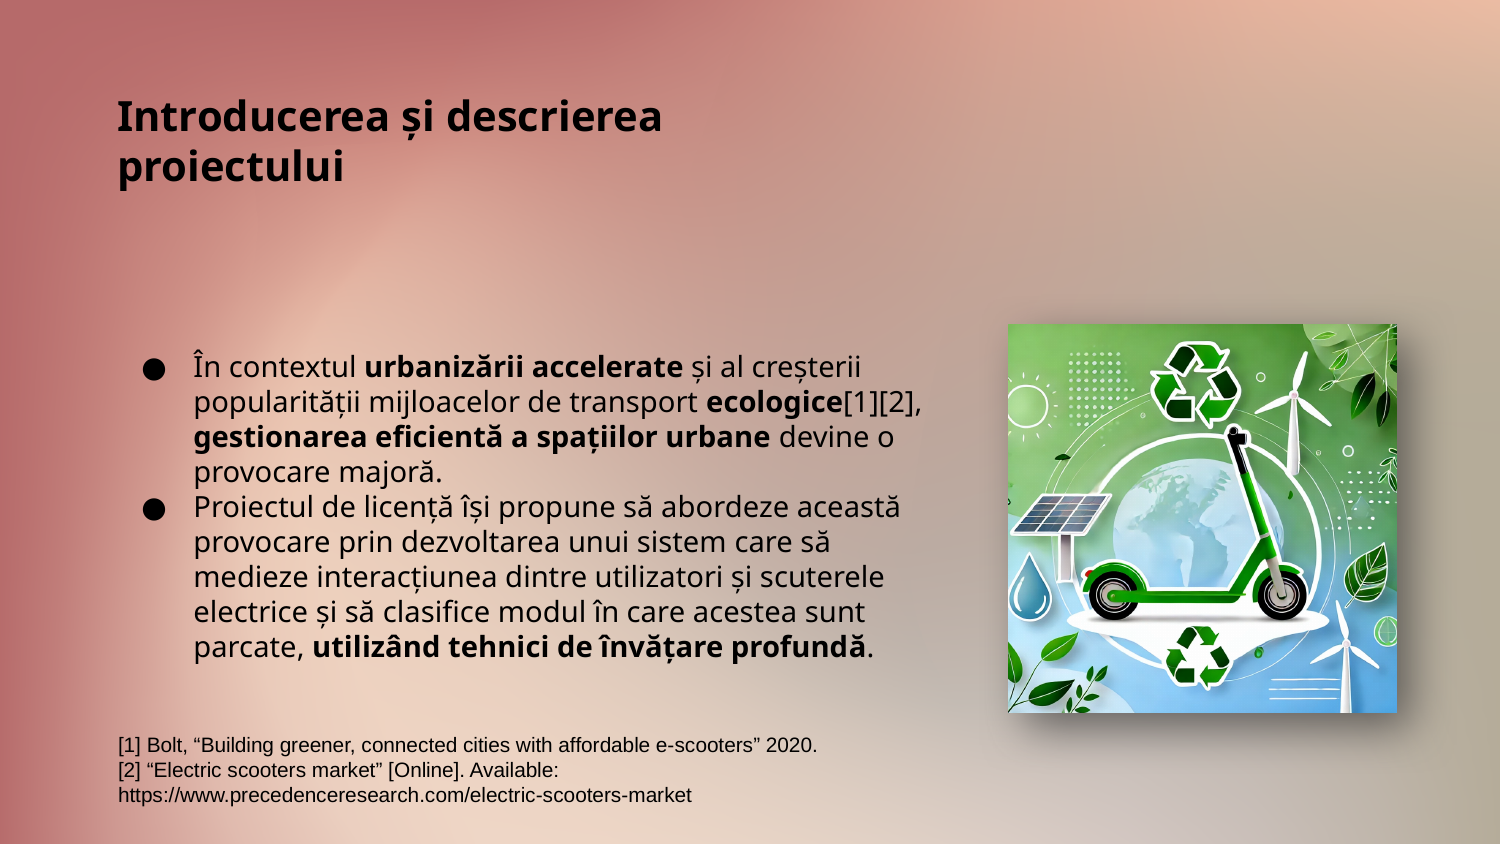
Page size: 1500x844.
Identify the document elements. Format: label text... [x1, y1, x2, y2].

subtitle În contextul urbanizării accelerate și al creșterii popularității mijloacelor de transport ecologice[1][2], gestionarea eficientă a spațiilor urbane devine o provocare majoră. Proiectul de licență își propune să abordeze această provocare prin dezvoltarea unui sistem care să medieze interacțiunea dintre utilizatori și scuterele electrice și să clasifice modul în care acestea sunt parcate, utilizând tehnici de învățare profundă. [103, 333, 947, 704]
title Introducerea și descrierea proiectului [102, 74, 890, 164]
picture [0, 0, 1500, 844]
text_box [1] Bolt, “Building greener, connected cities with affordable e-scooters” 2020. [2] “Electric scooters market” [Online]. Available: https://www.precedenceresearch.com/electric-scooters-market [103, 723, 957, 814]
